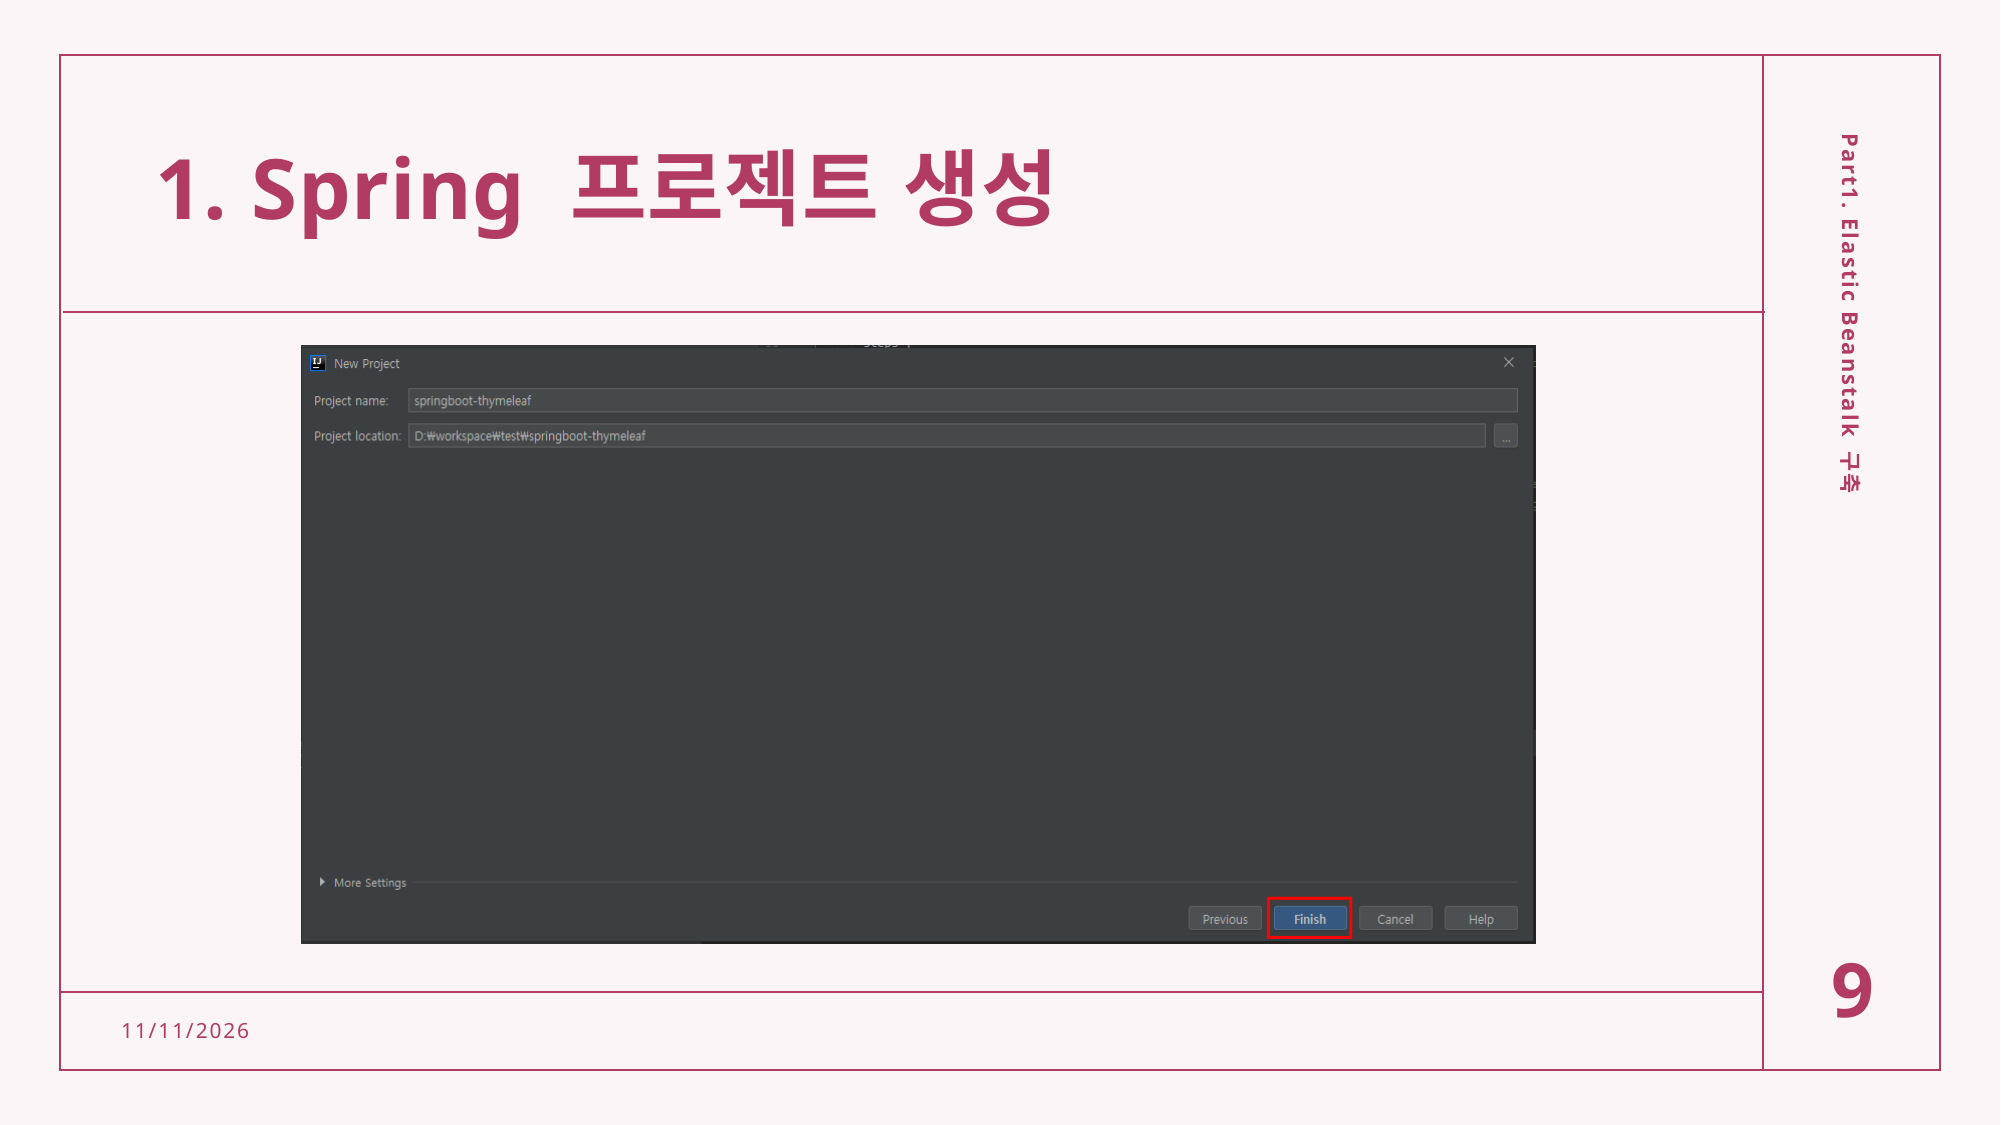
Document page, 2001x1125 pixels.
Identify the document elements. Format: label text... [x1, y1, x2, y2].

slide_number 9 [1775, 930, 1932, 1055]
footer Part1. Elastic Beanstalk 구축 [1822, 115, 1883, 791]
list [301, 345, 1536, 944]
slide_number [103, 1007, 621, 1055]
title 1. Spring 프로젝트 생성 [137, 89, 1701, 294]
